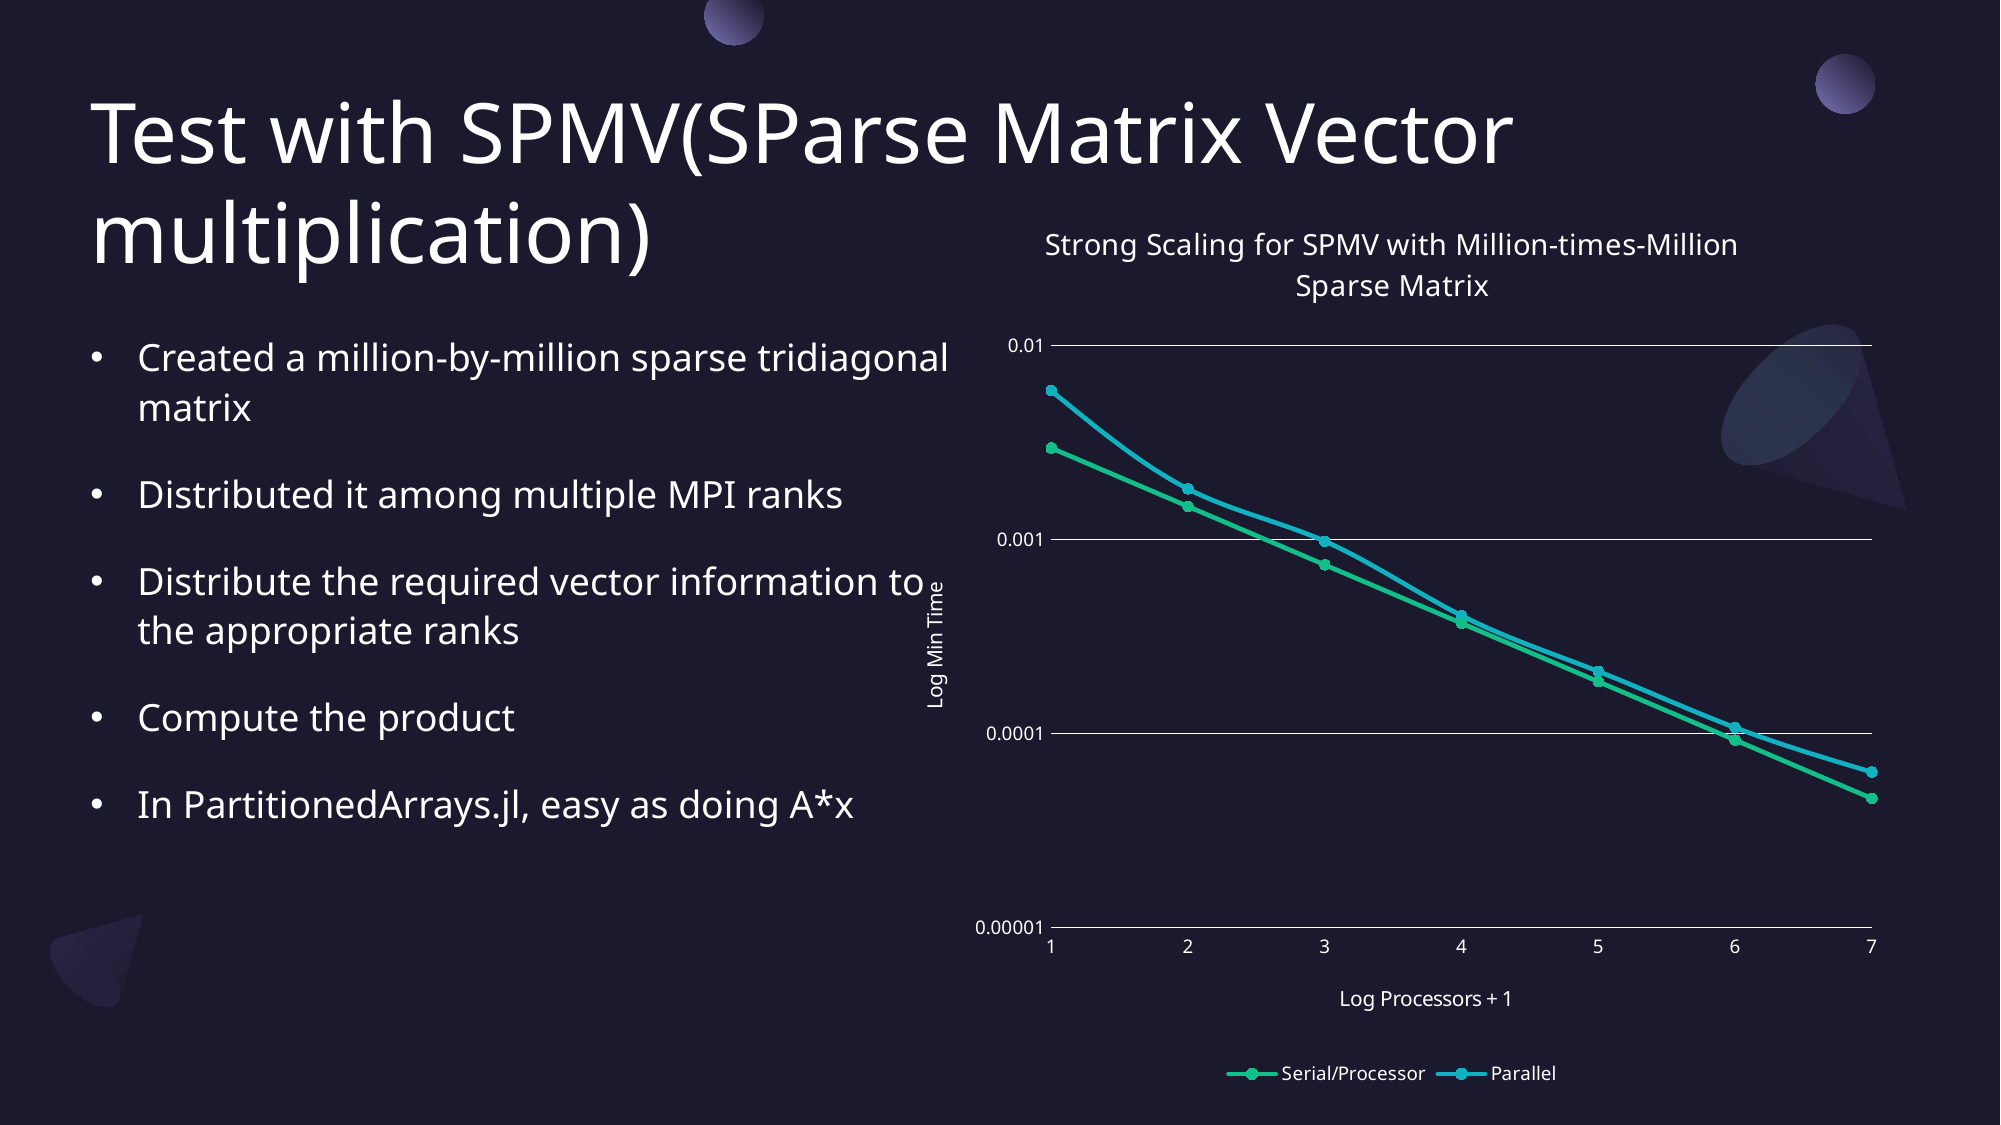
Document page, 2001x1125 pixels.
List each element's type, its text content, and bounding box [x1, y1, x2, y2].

list Created a million-by-million sparse tridiagonal matrix Distributed it among multiple MPI ranks Distribute the required vector information to the appropriate ranks Compute the product In PartitionedArrays.jl, easy as doing A*x [90, 322, 887, 978]
chart [887, 189, 1898, 1094]
title Test with SPMV(SParse Matrix Vector multiplication) [90, 80, 1910, 299]
